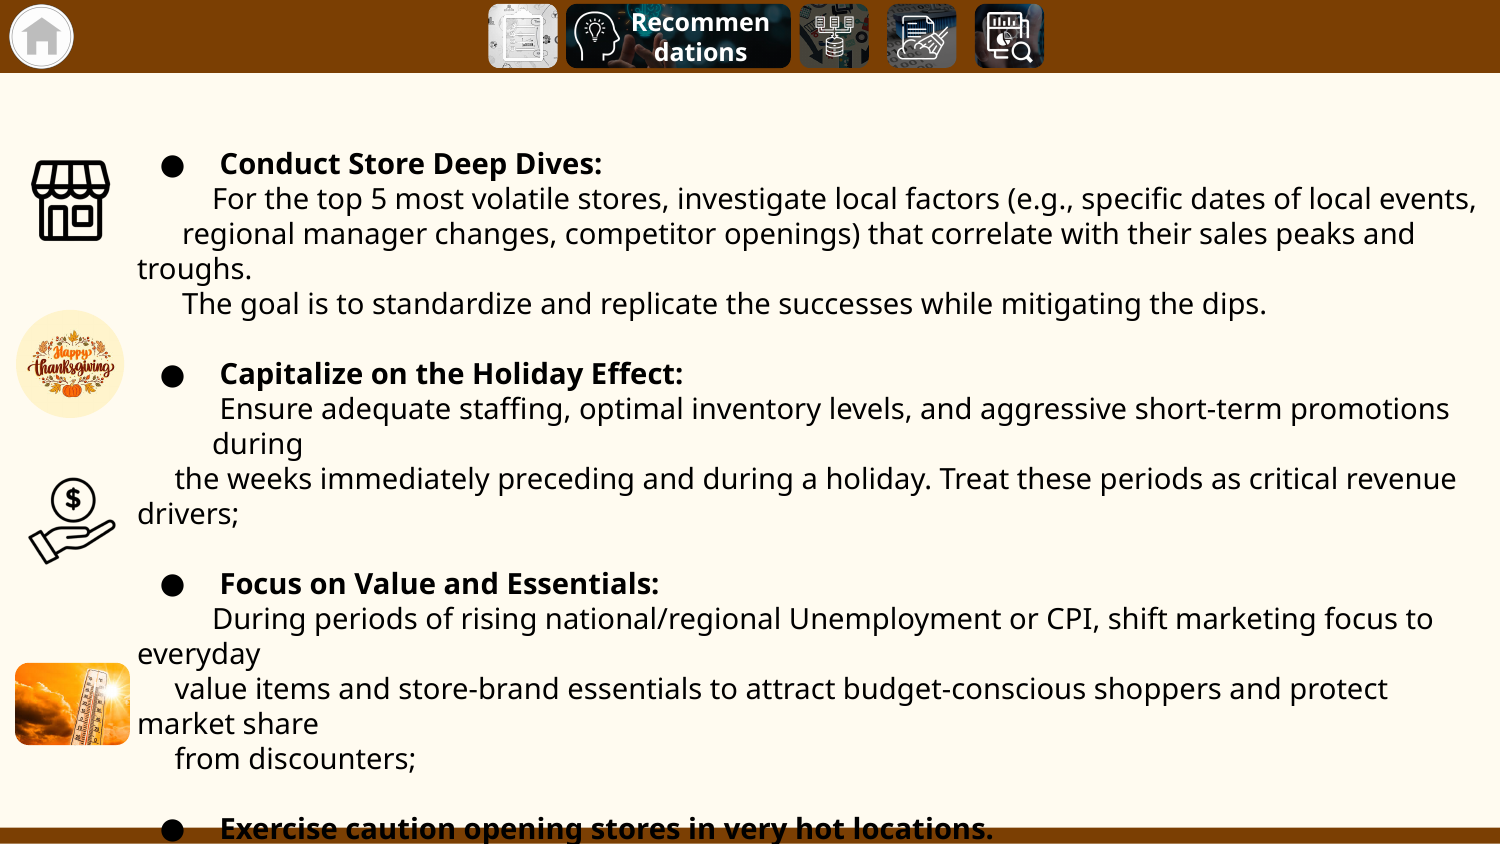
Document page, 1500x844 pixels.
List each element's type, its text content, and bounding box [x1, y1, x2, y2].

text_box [0, 0, 1500, 74]
text_box Conduct Store Deep Dives: For the top 5 most volatile stores, investigate local factors (e.g., specific dates of local events, regional manager changes, competitor openings) that correlate with their sales peaks and troughs. The goal is to standardize and replicate the successes while mitigating the dips. Capitalize on the Holiday Effect: Ensure adequate staffing, optimal inventory levels, and aggressive short-term promotions during the weeks immediately preceding and during a holiday. Treat these periods as critical revenue drivers; Focus on Value and Essentials: During periods of rising national/regional Unemployment or CPI, shift marketing focus to everyday value items and store-brand essentials to attract budget-conscious shoppers and protect market share from discounters; Exercise caution opening stores in very hot locations. It’s possible consumers avoid leaving their homes unless necessary, reducing in-store visits. Heatwaves can disrupt supply chains, particularly for fresh produce, dairy, and meat. This can lead to less availability and fewer purchases. [122, 95, 1494, 816]
picture [15, 309, 125, 419]
picture [15, 146, 125, 256]
picture [14, 662, 131, 746]
picture [8, 461, 132, 584]
